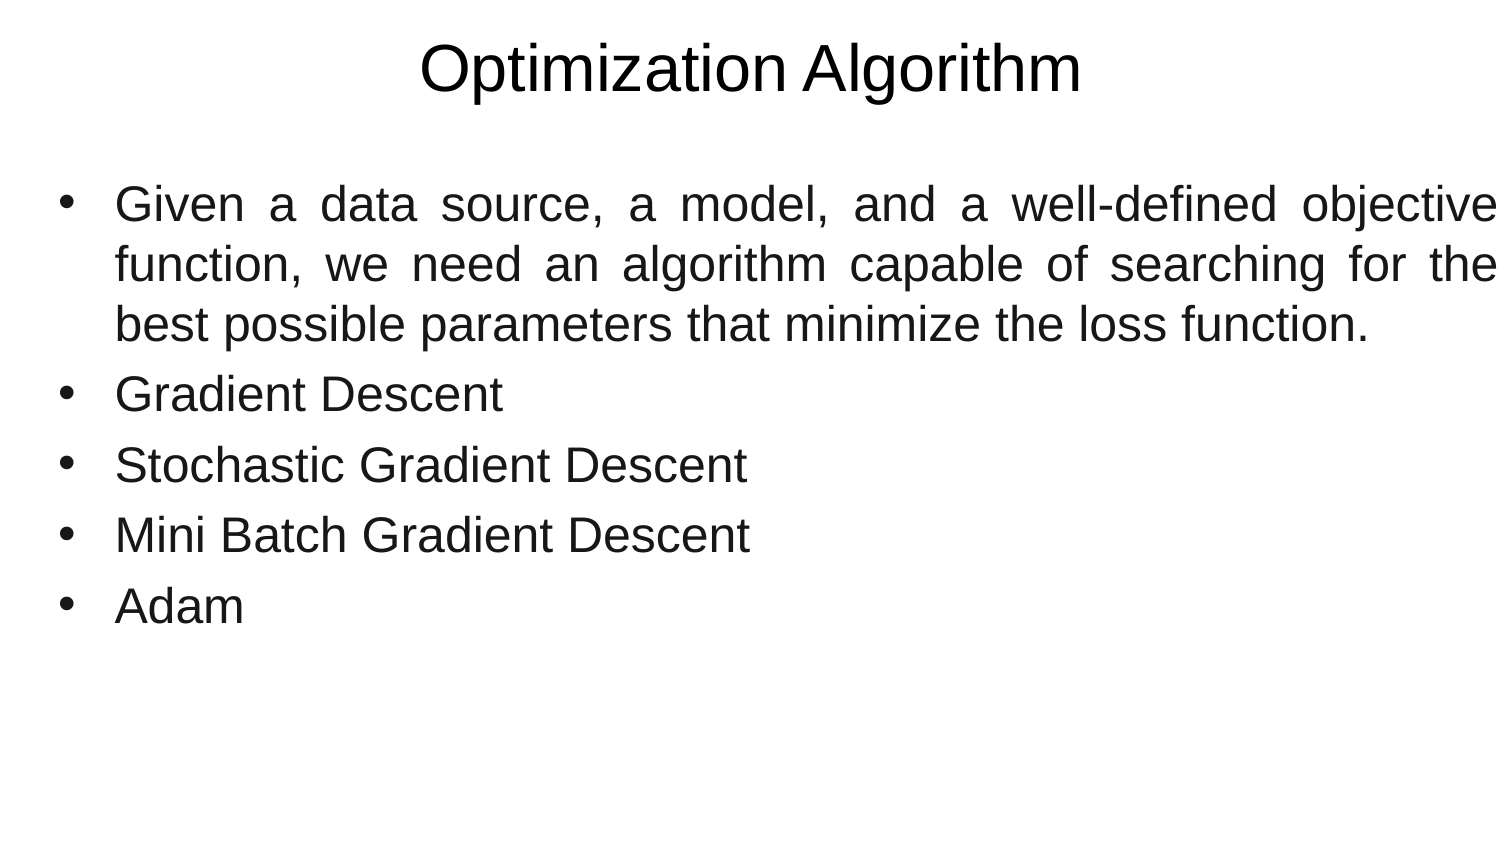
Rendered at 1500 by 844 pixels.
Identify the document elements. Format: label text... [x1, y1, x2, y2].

text_box Given a data source, a model, and a well-defined objective function, we need an algorithm capable of searching for the best possible parameters that minimize the loss function. Gradient Descent Stochastic Gradient Descent Mini Batch Gradient Descent Adam [0, 158, 1500, 704]
title Optimization Algorithm [215, 22, 1284, 158]
